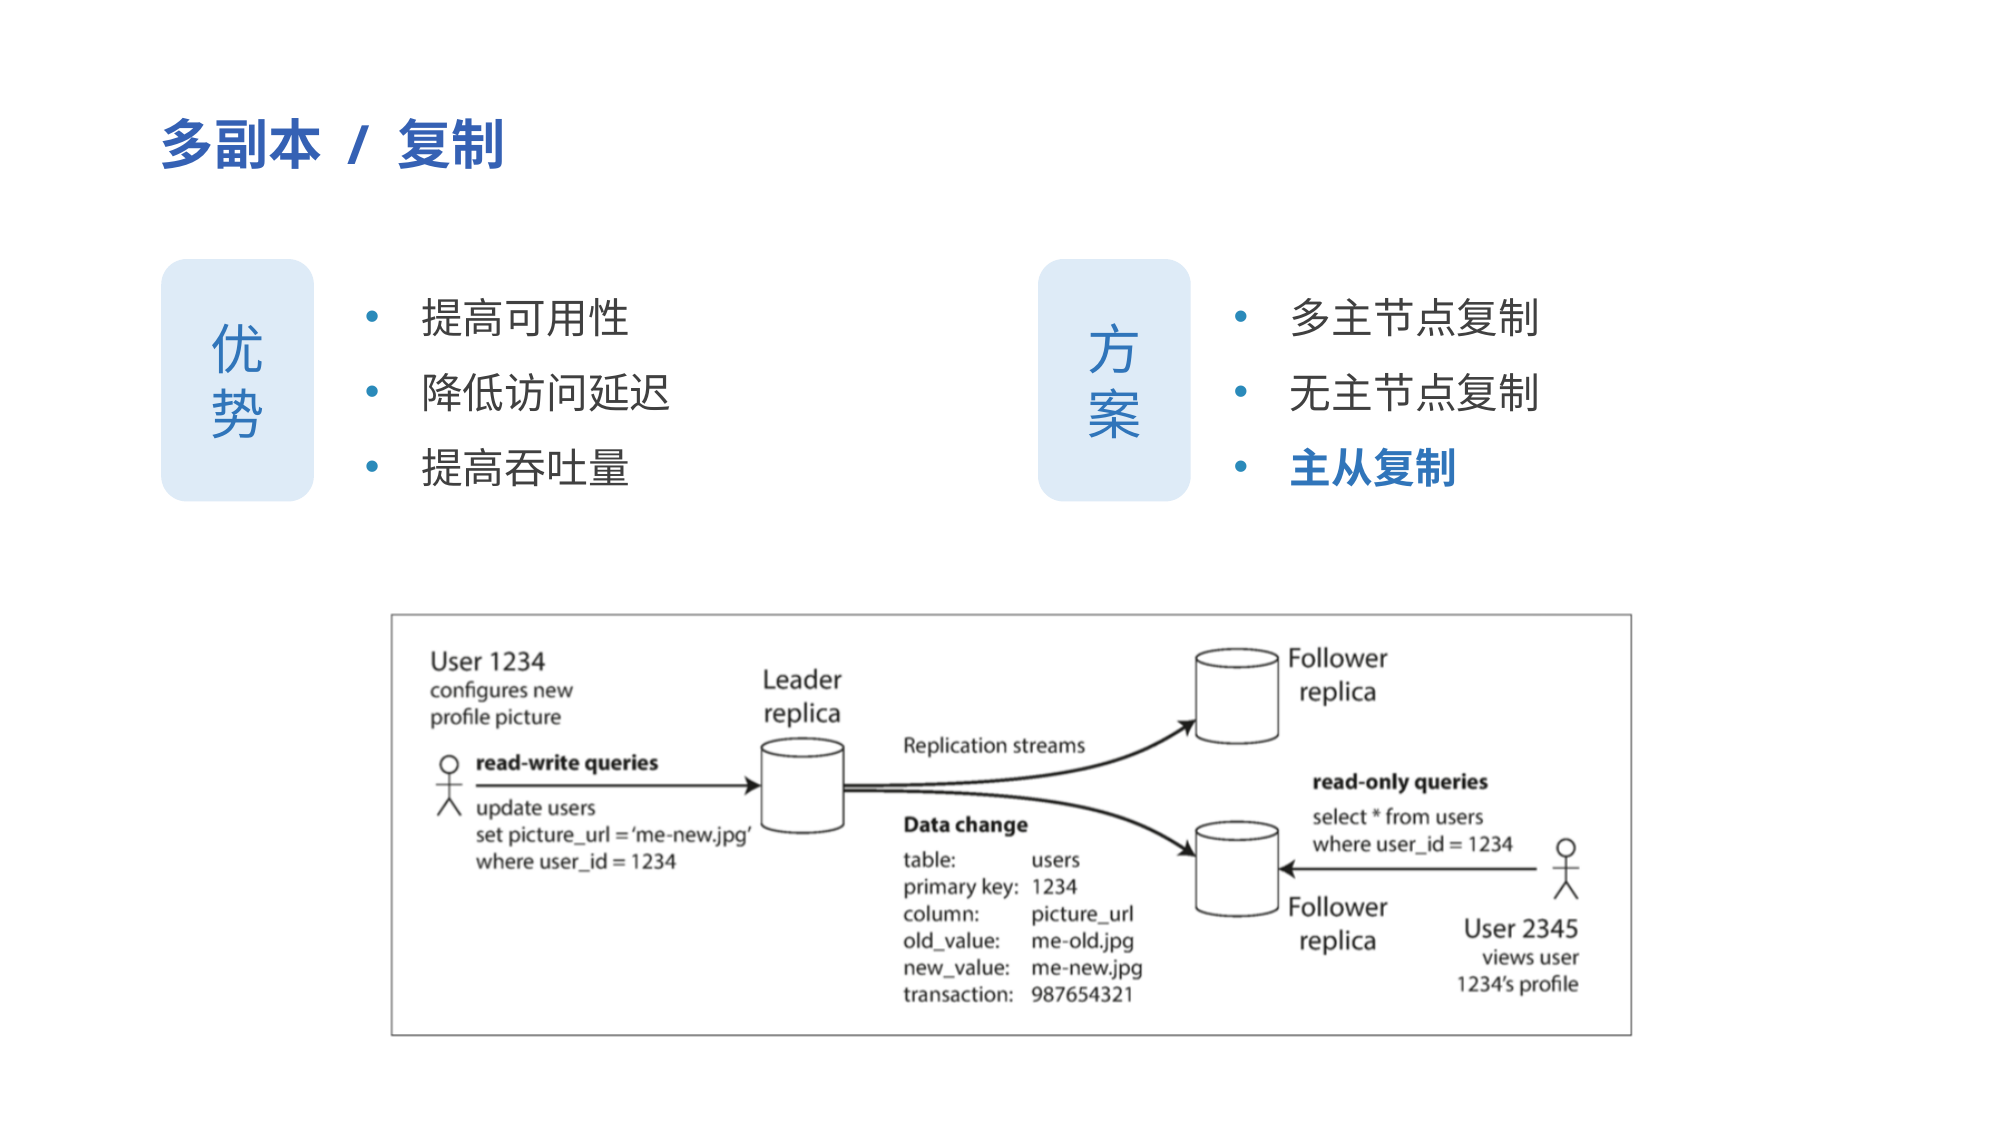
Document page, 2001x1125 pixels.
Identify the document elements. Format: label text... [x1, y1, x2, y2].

picture [387, 609, 1639, 1042]
text_box 多副本 / 复制 [145, 102, 1882, 183]
text_box 优势 [160, 257, 315, 503]
text_box 方 案 [1036, 257, 1192, 503]
text_box 多主节点复制 无主节点复制 主从复制 [1218, 259, 1736, 499]
text_box 提高可用性 降低访问延迟 提高吞吐量 [350, 259, 867, 499]
